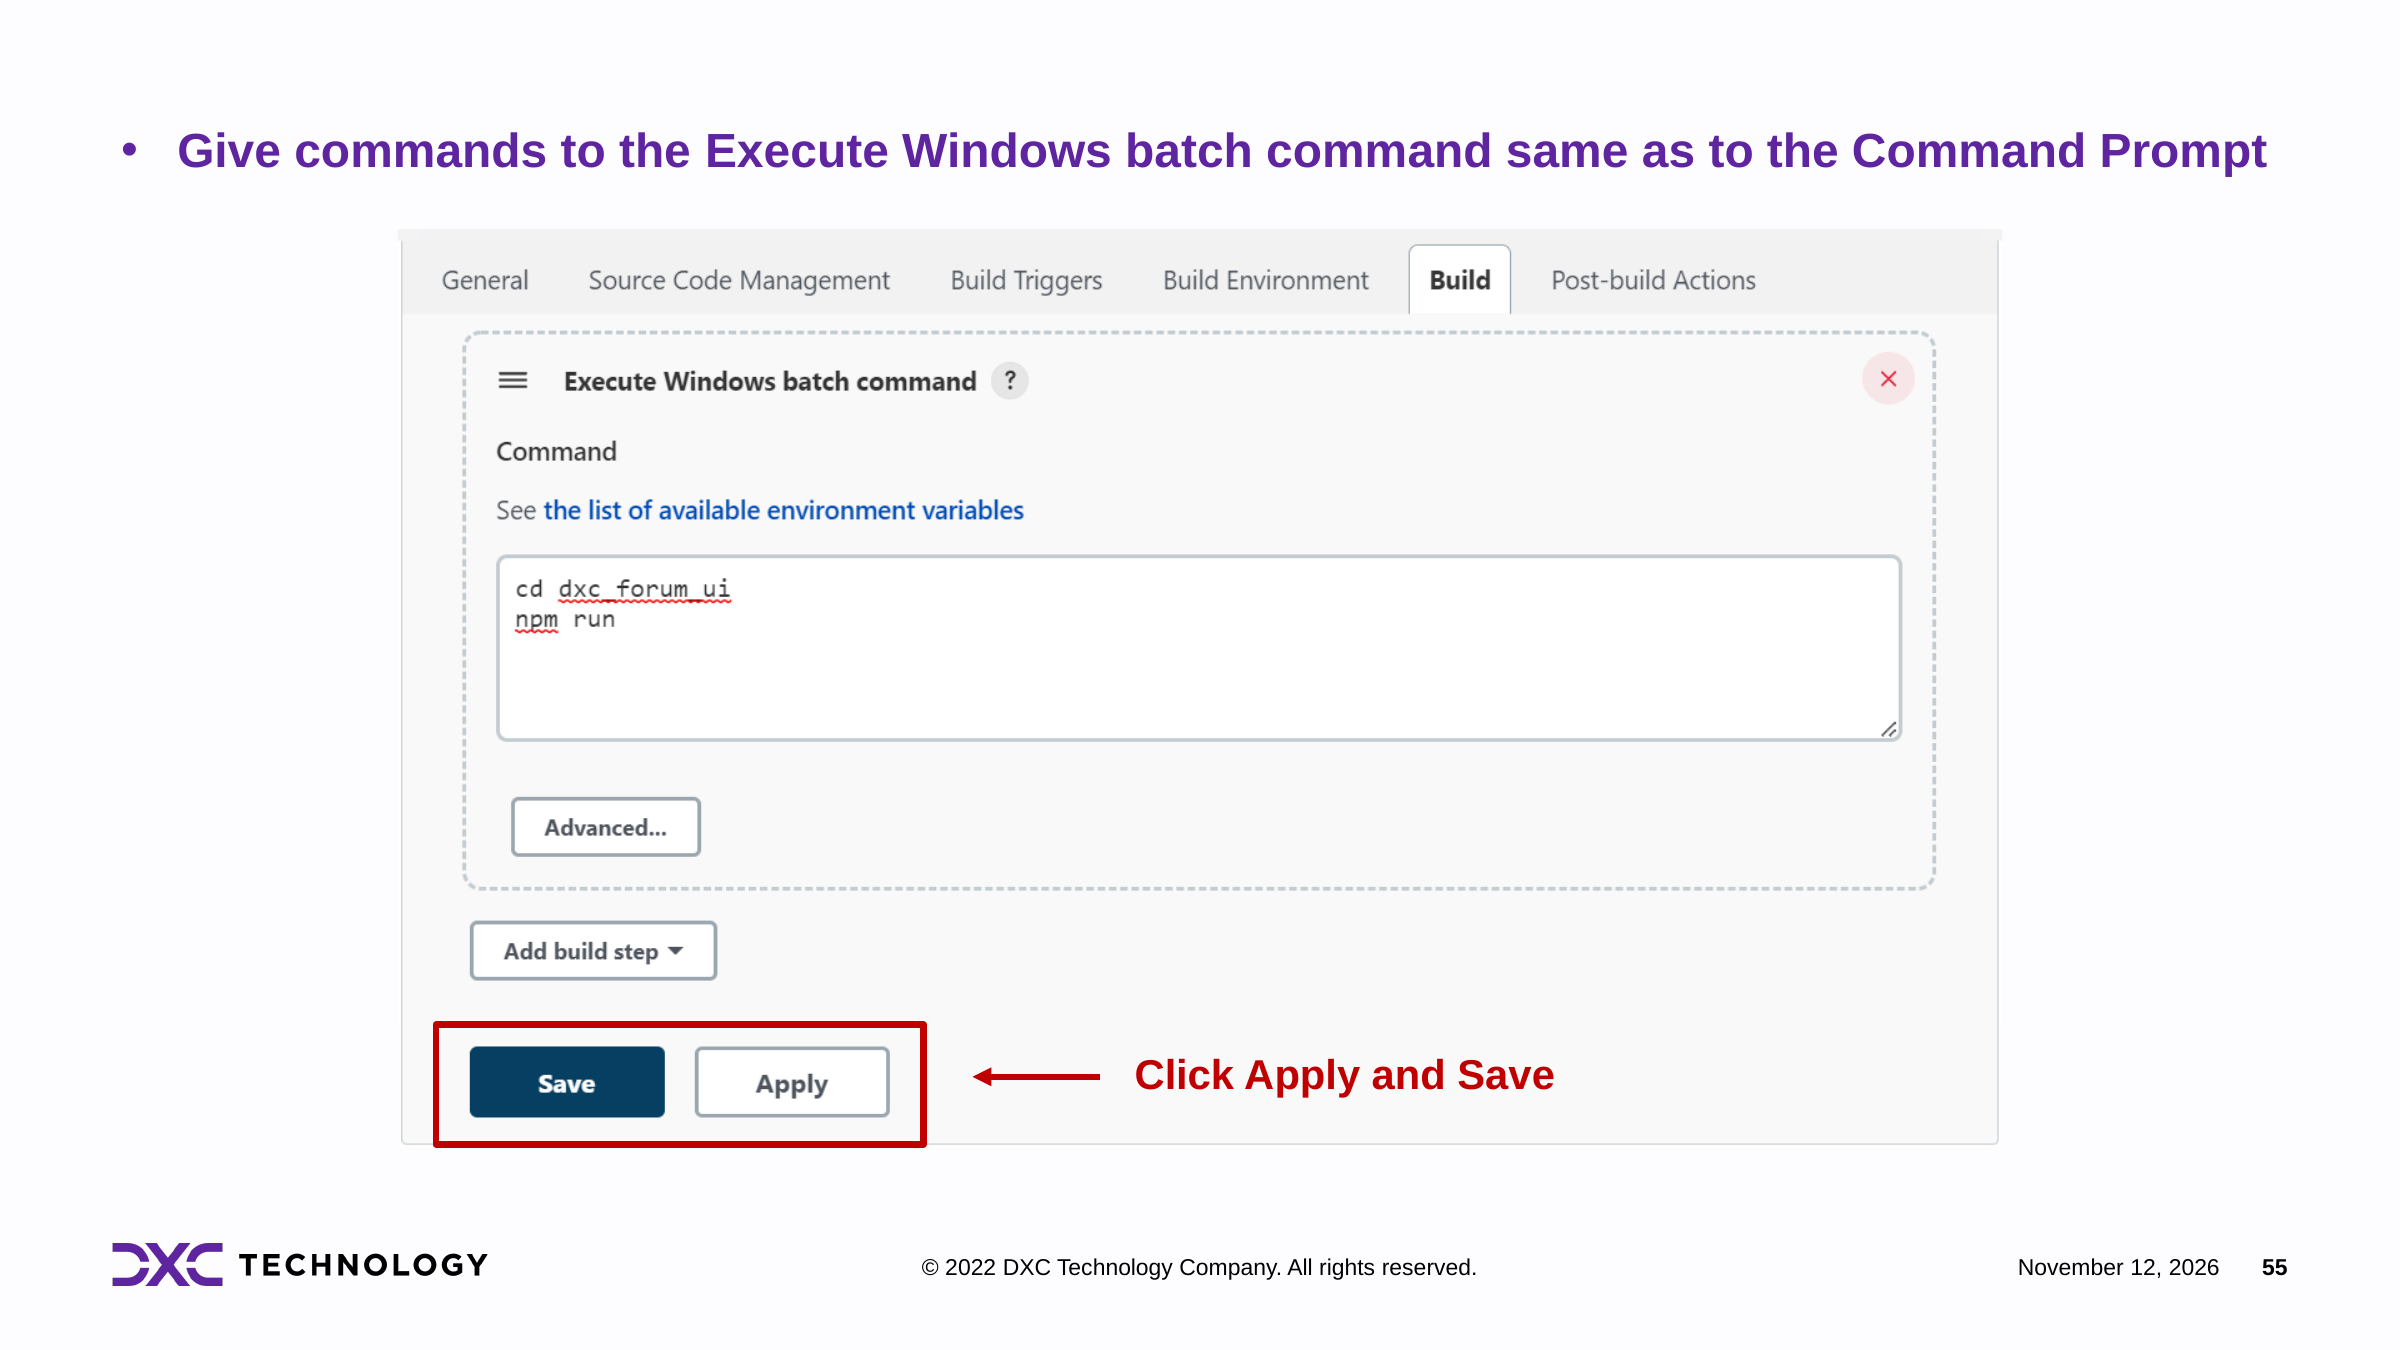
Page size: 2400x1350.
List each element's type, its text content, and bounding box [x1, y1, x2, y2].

title Give commands to the Execute Windows batch command same as to the Command Prompt [120, 94, 2279, 212]
picture [112, 1243, 488, 1286]
picture [397, 229, 2003, 1145]
